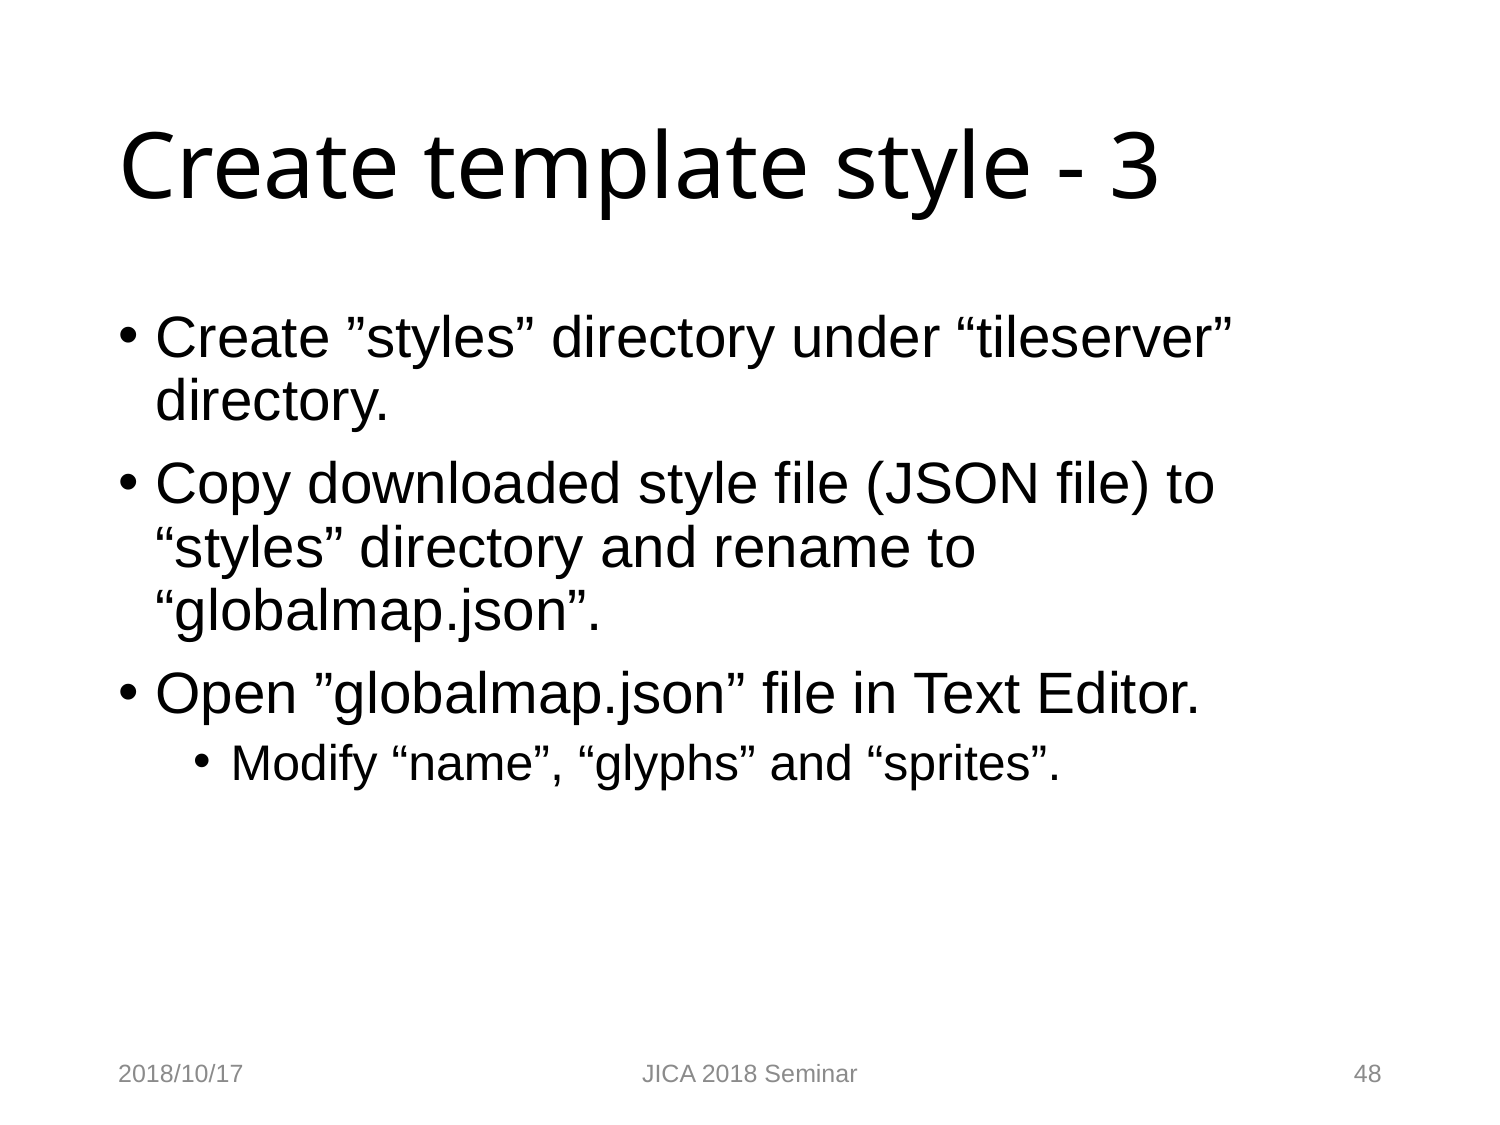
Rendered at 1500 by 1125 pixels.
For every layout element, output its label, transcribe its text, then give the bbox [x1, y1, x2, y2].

list Create ”styles” directory under “tileserver” directory. Copy downloaded style file (JSON file) to “styles” directory and rename to “globalmap.json”. Open ”globalmap.json” file in Text Editor. Modify “name”, “glyphs” and “sprites”. [103, 299, 1397, 1014]
title Create template style - 3 [103, 59, 1397, 278]
footer JICA 2018 Seminar [496, 1042, 1004, 1103]
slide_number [103, 1042, 441, 1103]
slide_number 48 [1059, 1042, 1397, 1103]
